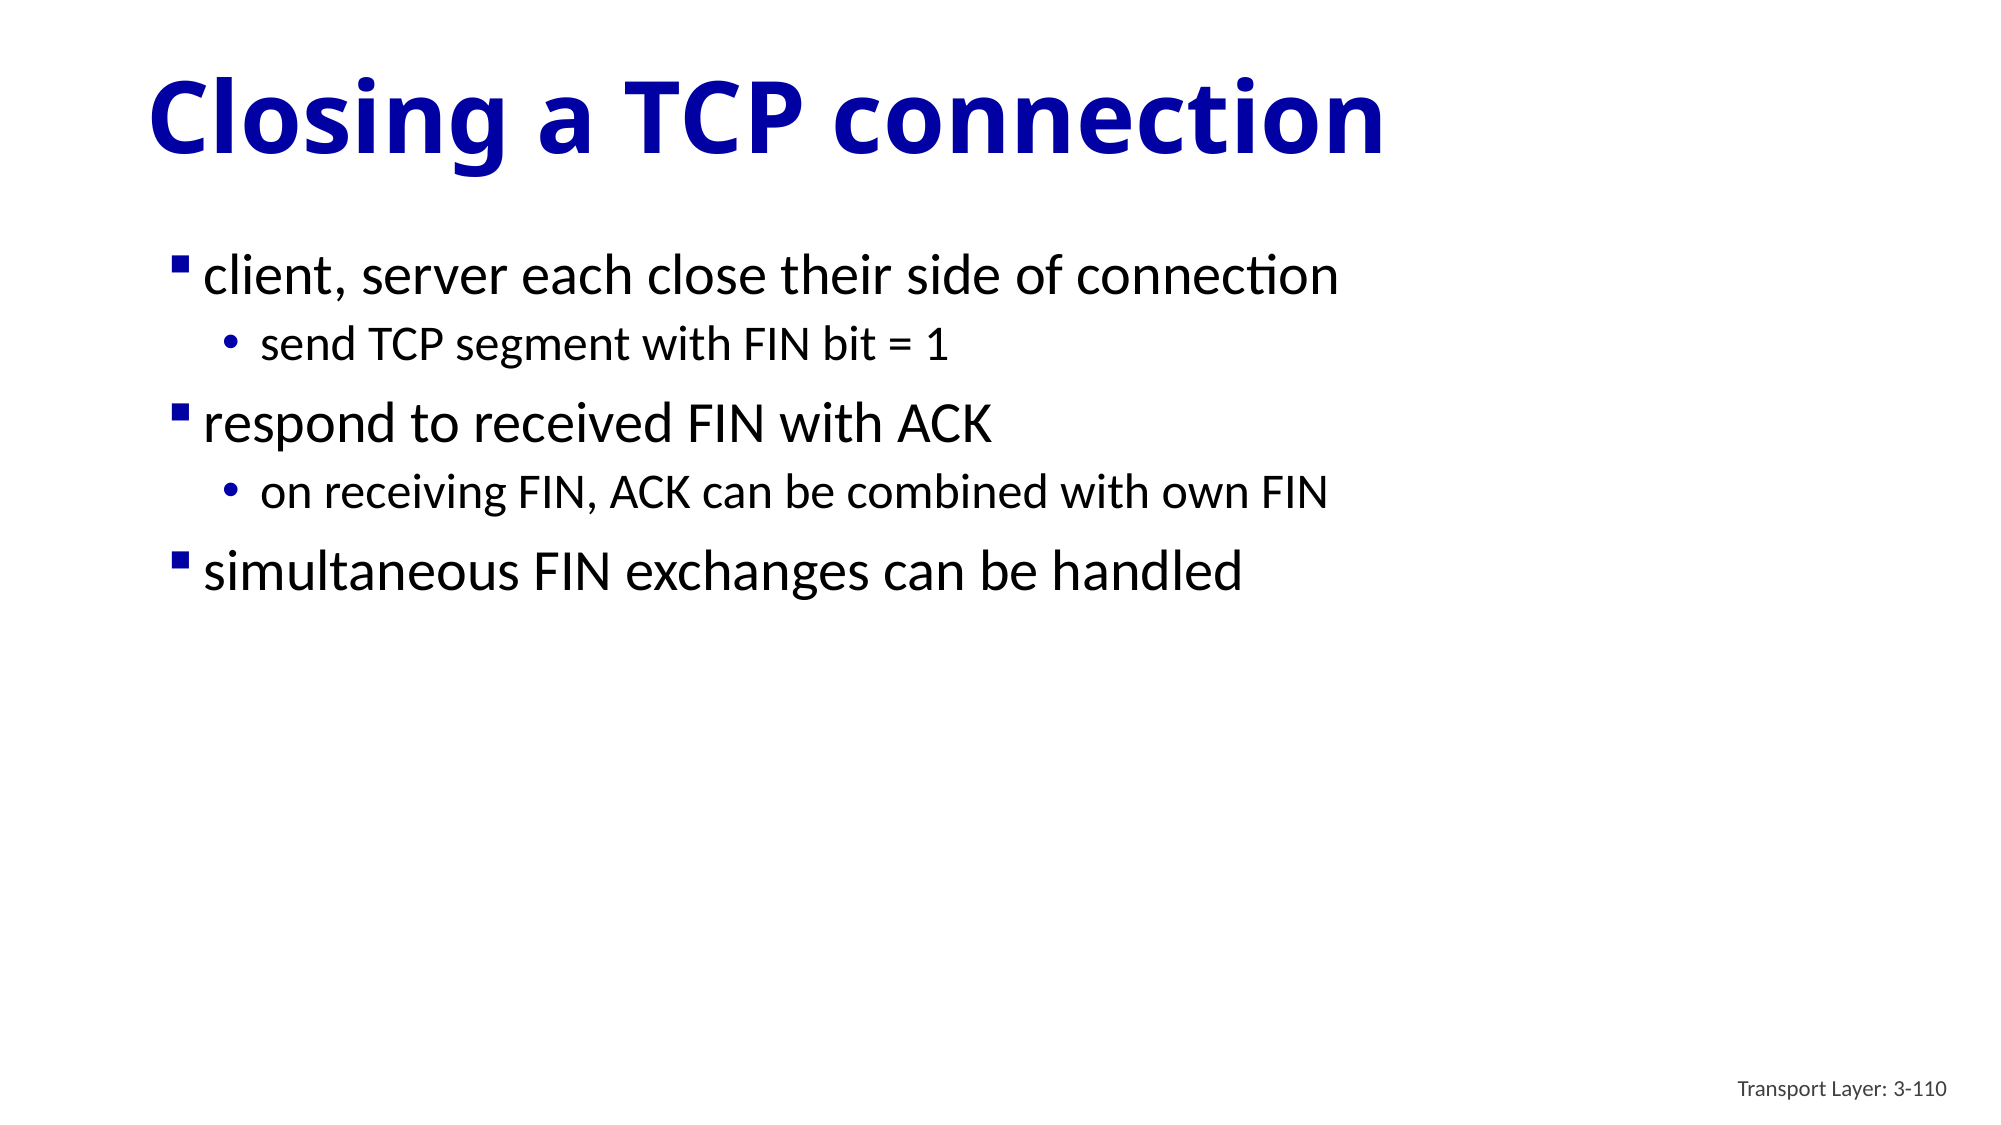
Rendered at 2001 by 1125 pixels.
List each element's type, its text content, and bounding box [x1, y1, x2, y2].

slide_number Transport Layer: 3-110 [1512, 1056, 1963, 1117]
title Closing a TCP connection [131, 47, 2000, 195]
text_box client, server each close their side of connection send TCP segment with FIN bit = 1 respond to received FIN with ACK on receiving FIN, ACK can be combined with own FIN simultaneous FIN exchanges can be handled [130, 236, 1722, 924]
